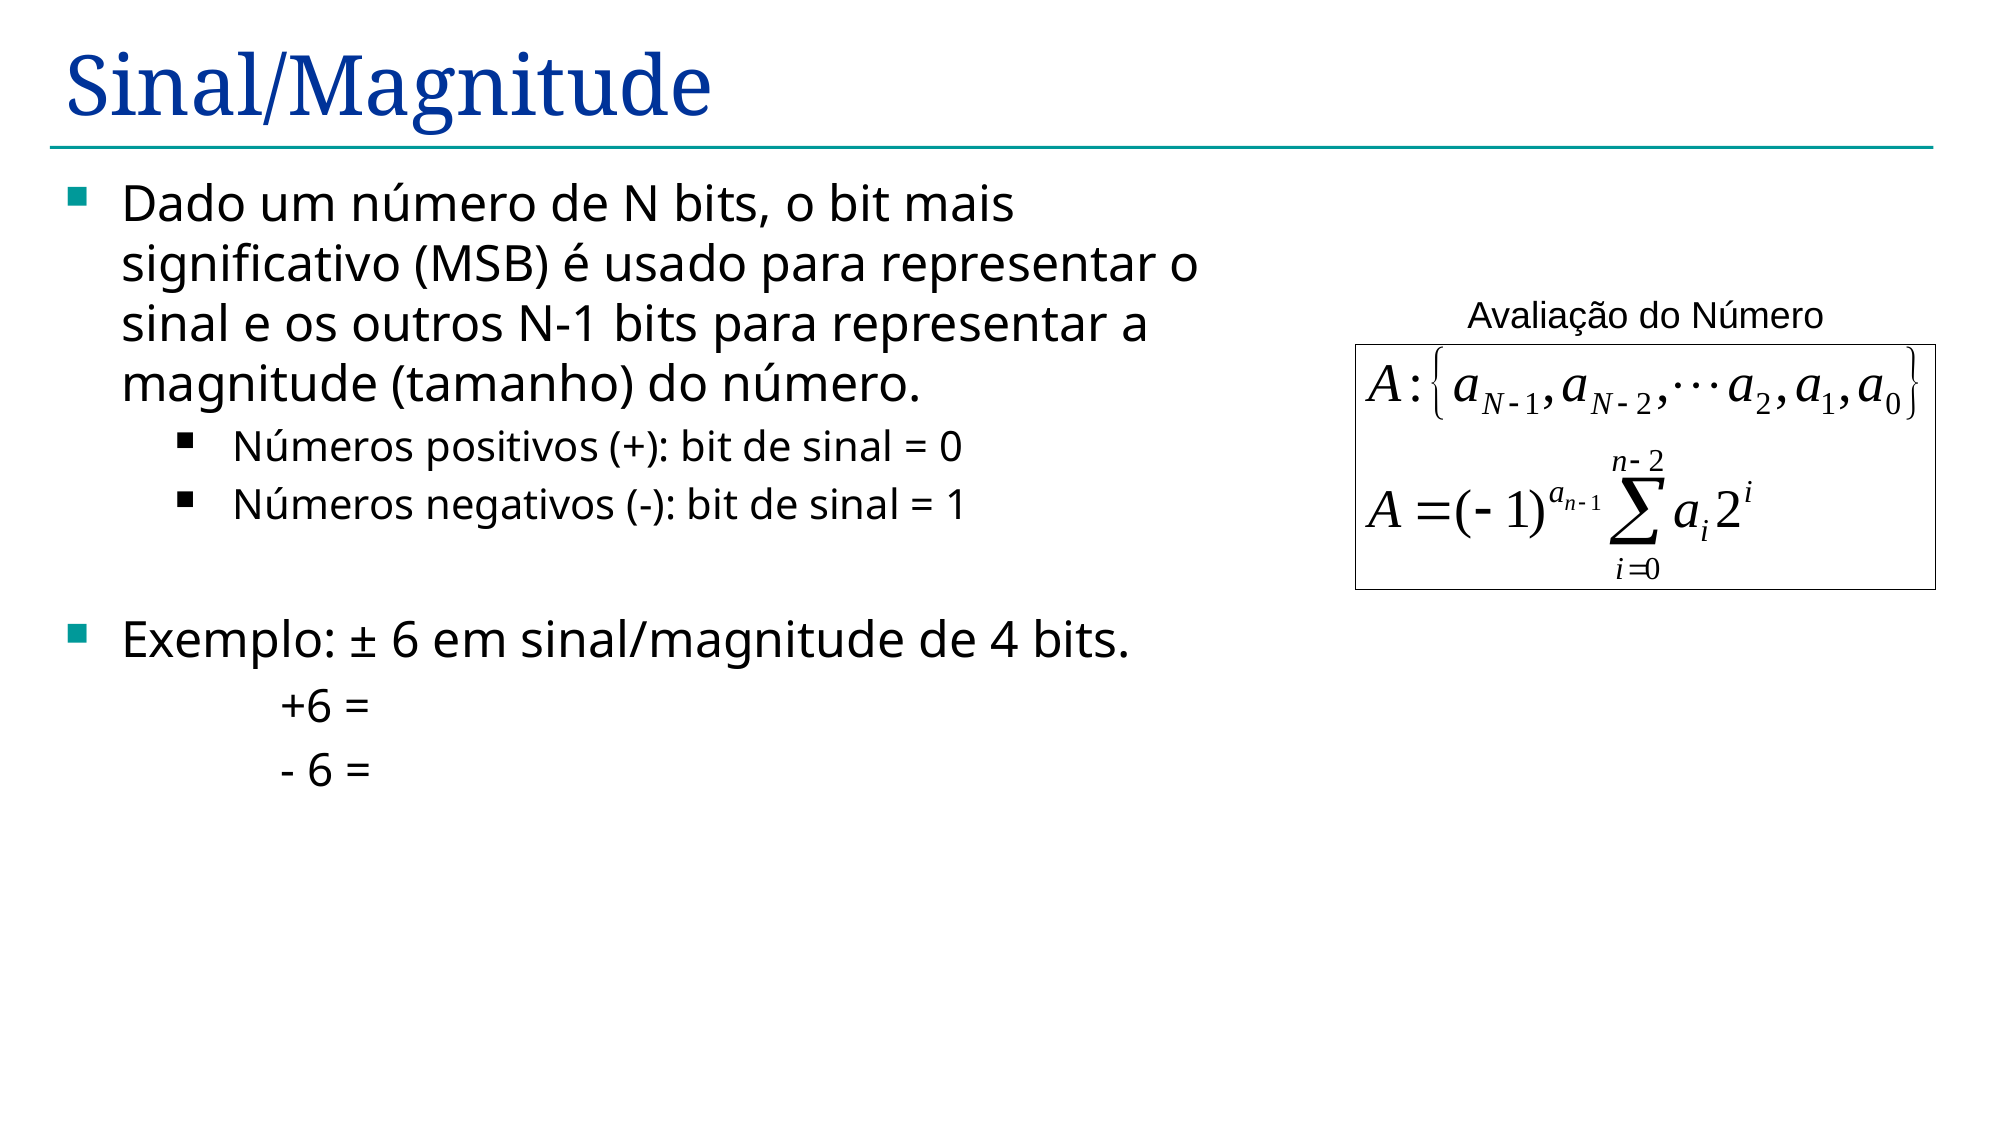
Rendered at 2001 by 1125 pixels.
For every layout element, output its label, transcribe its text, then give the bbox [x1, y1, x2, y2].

text_box Avaliação do Número [1452, 283, 1840, 342]
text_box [1355, 344, 1937, 590]
list Dado um número de N bits, o bit mais significativo (MSB) é usado para representar o sinal e os outros N-1 bits para representar a magnitude (tamanho) do número. Números positivos (+): bit de sinal = 0 Números negativos (-): bit de sinal = 1 Exemplo: ± 6 em sinal/magnitude de 4 bits. +6 = - 6 = [50, 163, 1275, 1016]
title Sinal/Magnitude [50, 24, 1934, 200]
